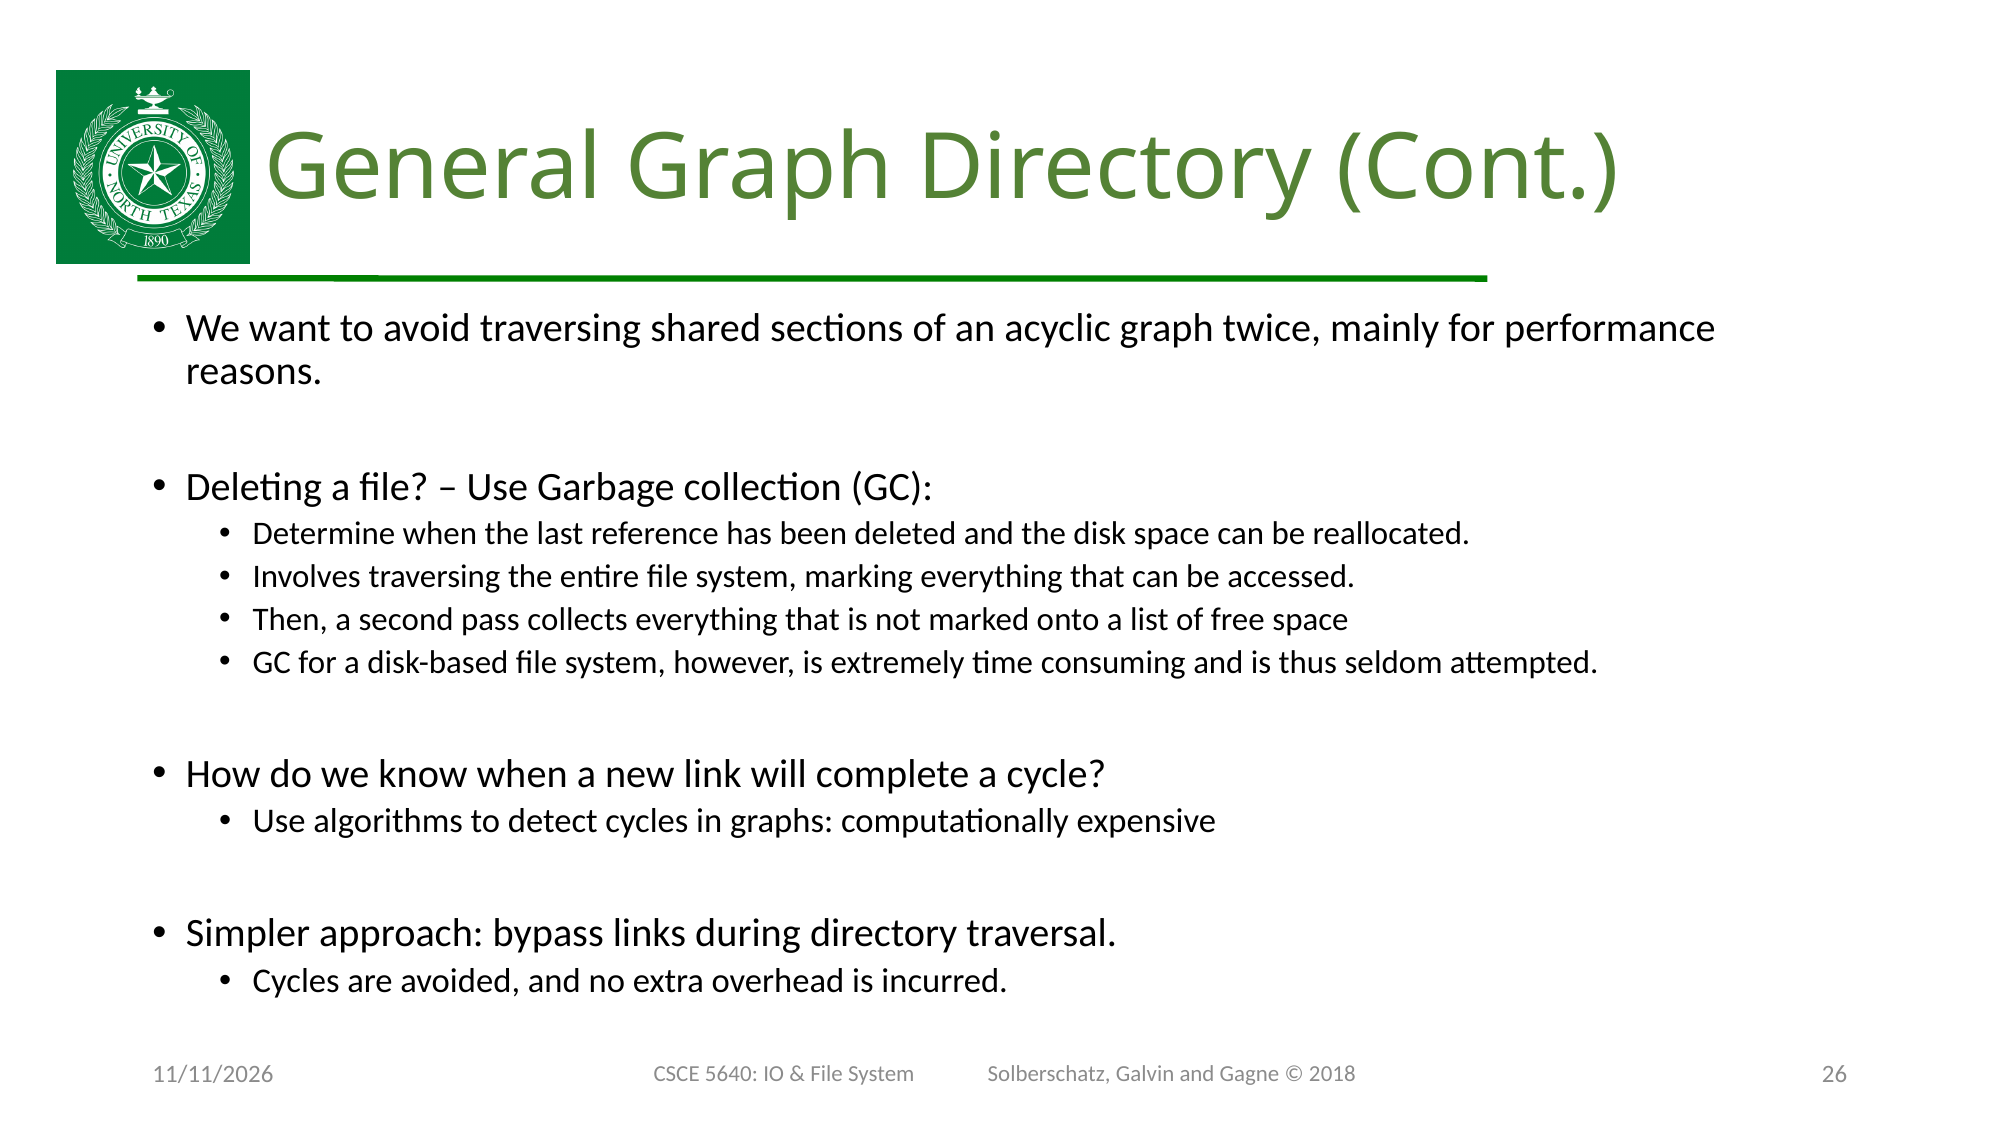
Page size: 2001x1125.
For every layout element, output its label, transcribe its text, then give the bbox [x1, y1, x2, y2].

slide_number 26 [1412, 1042, 1863, 1103]
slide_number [137, 1042, 588, 1103]
title General Graph Directory (Cont.) [249, 59, 1863, 278]
picture [56, 70, 249, 264]
list We want to avoid traversing shared sections of an acyclic graph twice, mainly for performance reasons. Deleting a file? – Use Garbage collection (GC): Determine when the last reference has been deleted and the disk space can be reallocated. Involves traversing the entire file system, marking everything that can be accessed. Then, a second pass collects everything that is not marked onto a list of free space GC for a disk-based file system, however, is extremely time consuming and is thus seldom attempted. How do we know when a new link will complete a cycle? Use algorithms to detect cycles in graphs: computationally expensive Simpler approach: bypass links during directory traversal. Cycles are avoided, and no extra overhead is incurred. [137, 299, 1863, 1014]
footer CSCE 5640: IO & File System Solberschatz, Galvin and Gagne © 2018 [617, 1042, 1394, 1103]
